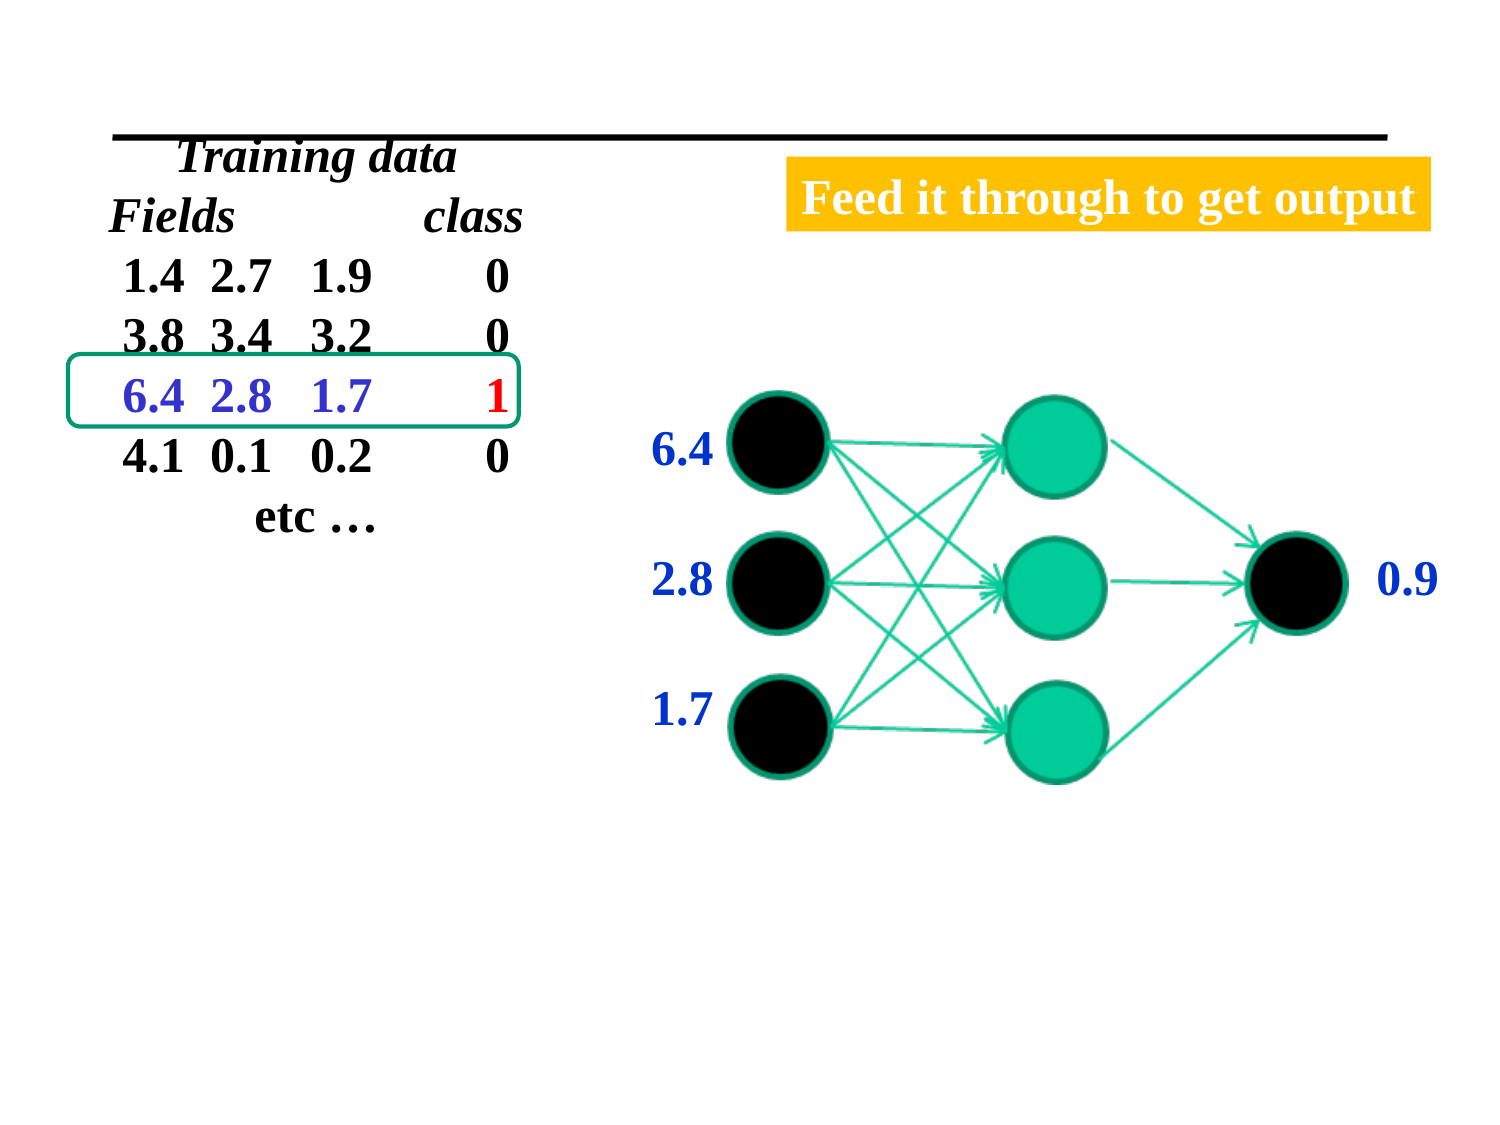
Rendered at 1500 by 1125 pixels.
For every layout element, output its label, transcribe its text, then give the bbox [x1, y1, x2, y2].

picture [726, 390, 1349, 786]
text_box [65, 351, 521, 429]
text_box 6.4 2.8 0.9 1.7 [1353, 408, 1500, 743]
text_box 6.4 2.8 0.9 1.7 [636, 408, 720, 743]
text_box Feed it through to get output [786, 156, 1431, 232]
text_box Training data Fields class 1.4 2.7 1.9 0 3.8 3.4 3.2 0 6.4 2.8 1.7 1 4.1 0.1 0.2 0 etc … [93, 115, 539, 551]
